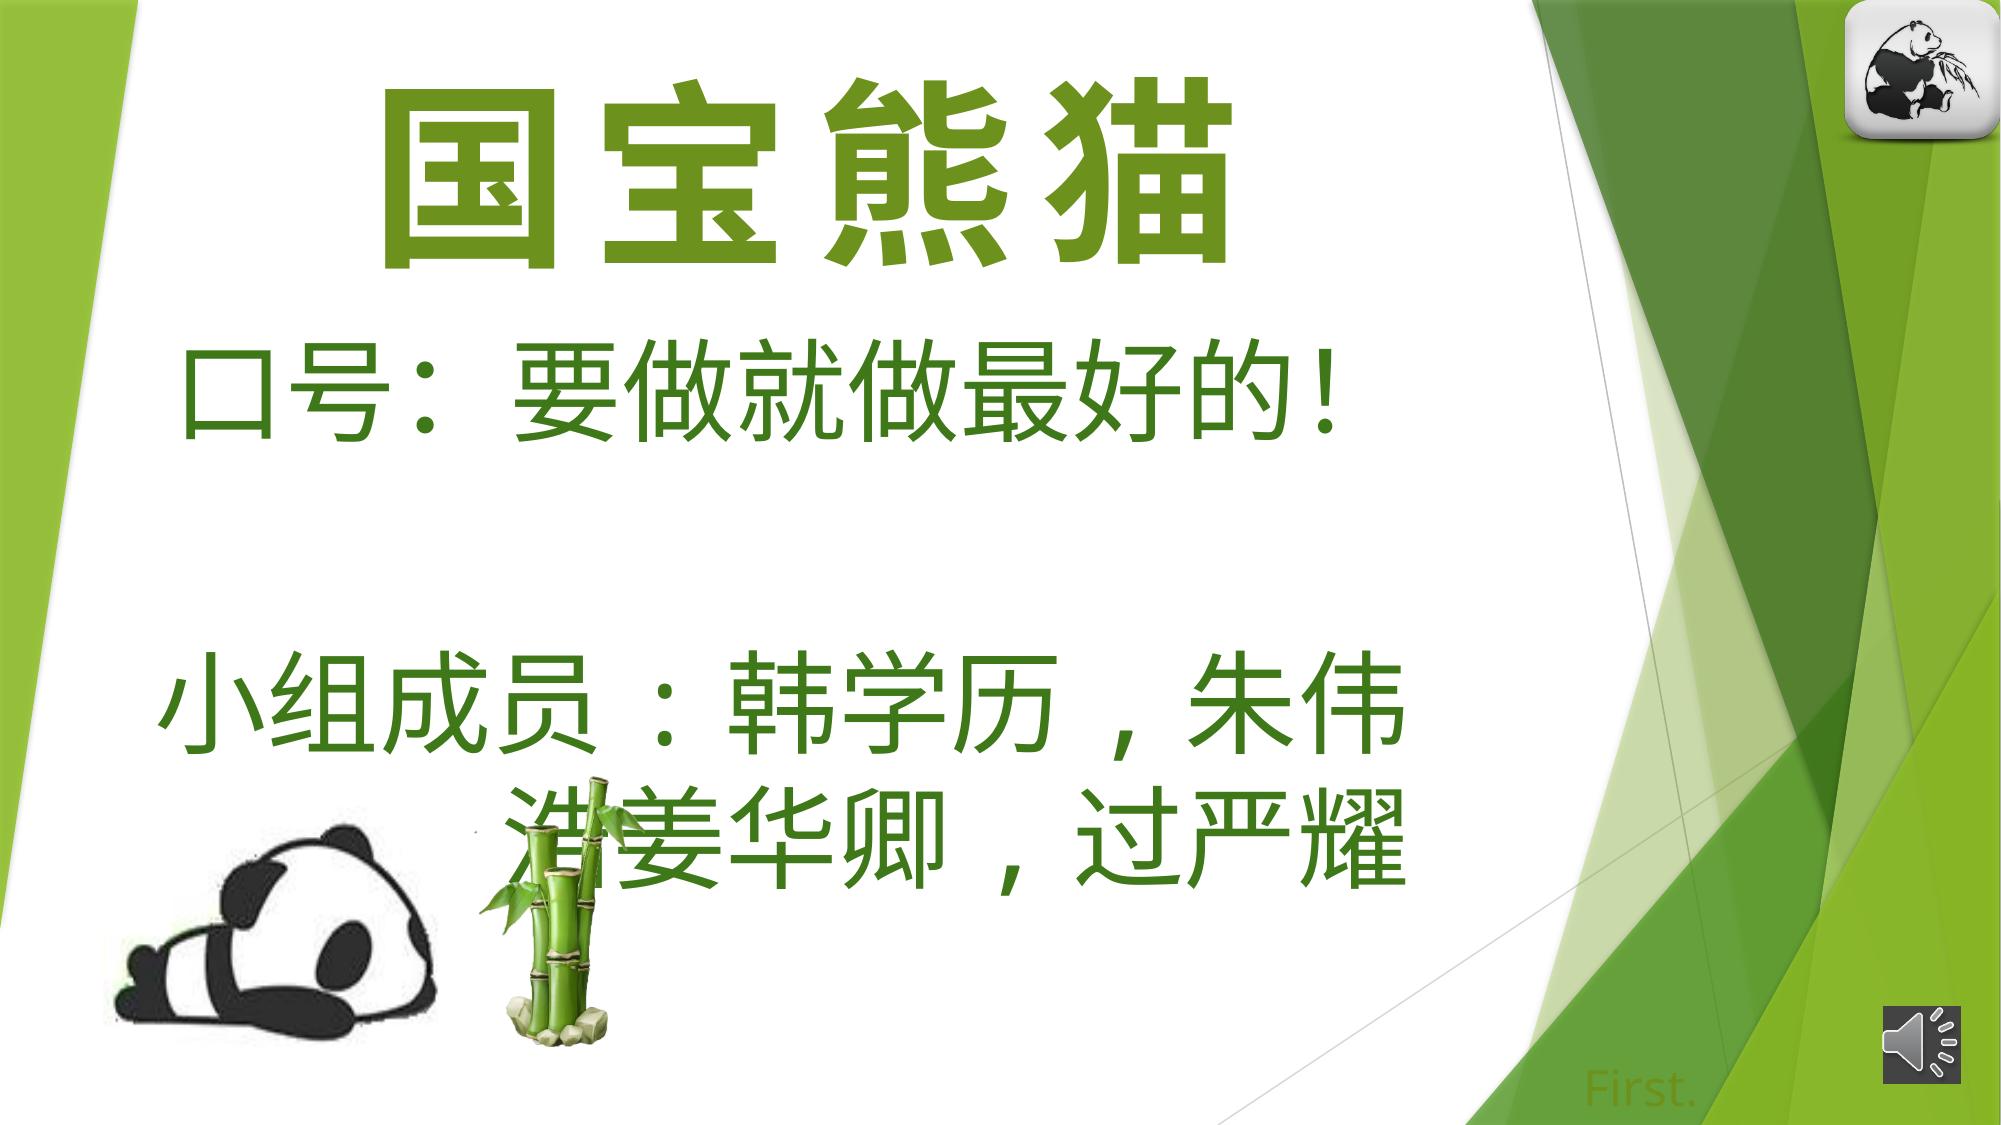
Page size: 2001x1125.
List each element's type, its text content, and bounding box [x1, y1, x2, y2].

text_box First. [1569, 1049, 1793, 1124]
picture [102, 745, 781, 1086]
picture [1807, 0, 2000, 179]
text_box 熊 [800, 42, 1091, 298]
text_box 猫 [1026, 40, 1316, 296]
text_box 宝 [586, 44, 866, 299]
subtitle 口号：要做就做最好的！ 小组成员:韩学历,朱伟浩姜华卿,过严耀 [136, 313, 1425, 857]
picture [1881, 1004, 1963, 1086]
text_box 国 [356, 44, 586, 299]
